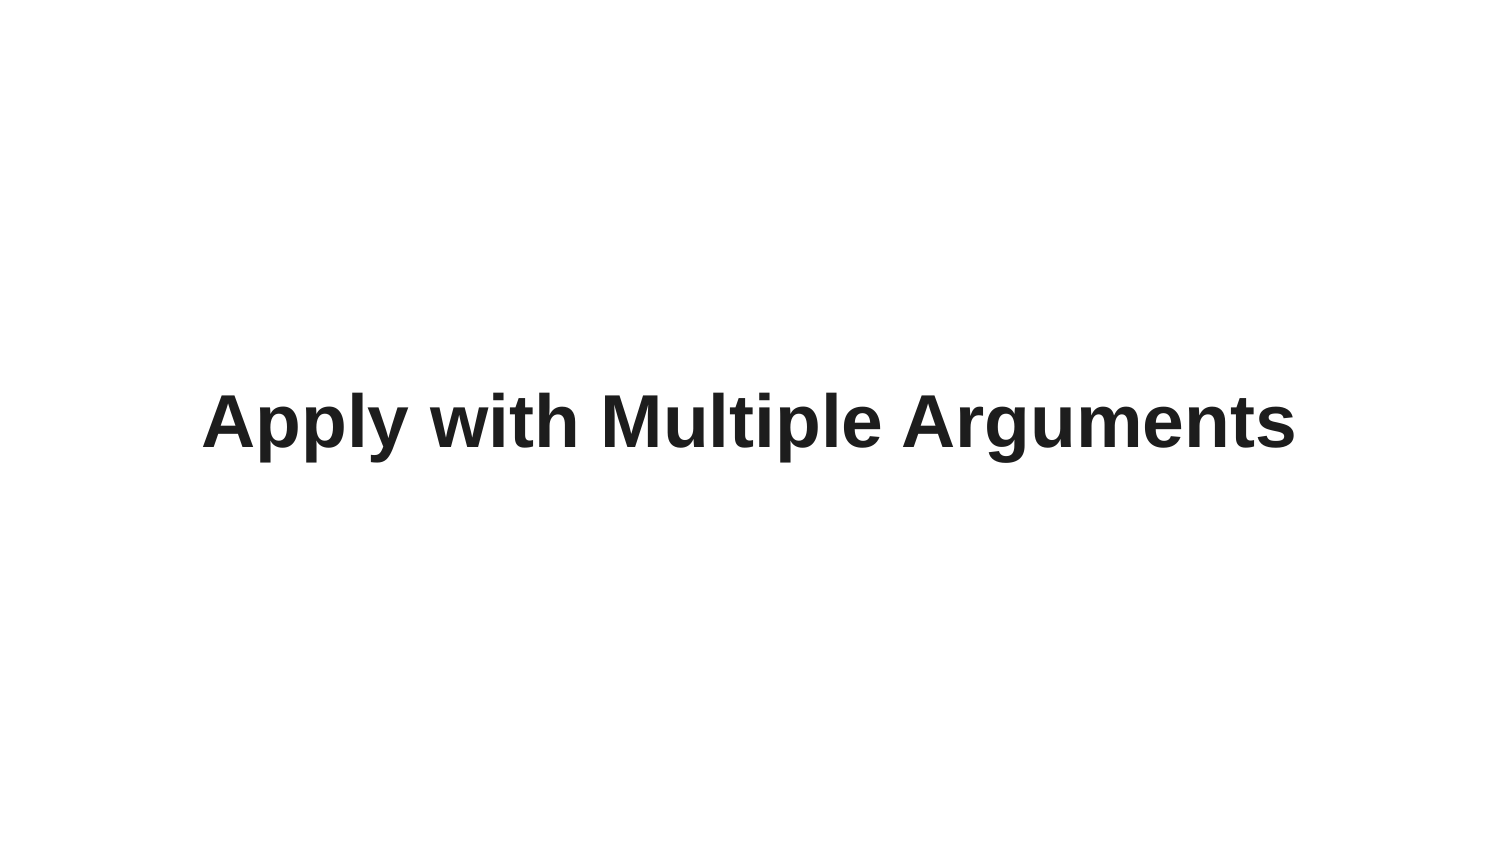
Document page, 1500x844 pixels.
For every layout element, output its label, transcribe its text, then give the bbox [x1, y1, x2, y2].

title Apply with Multiple Arguments [154, 366, 1346, 478]
